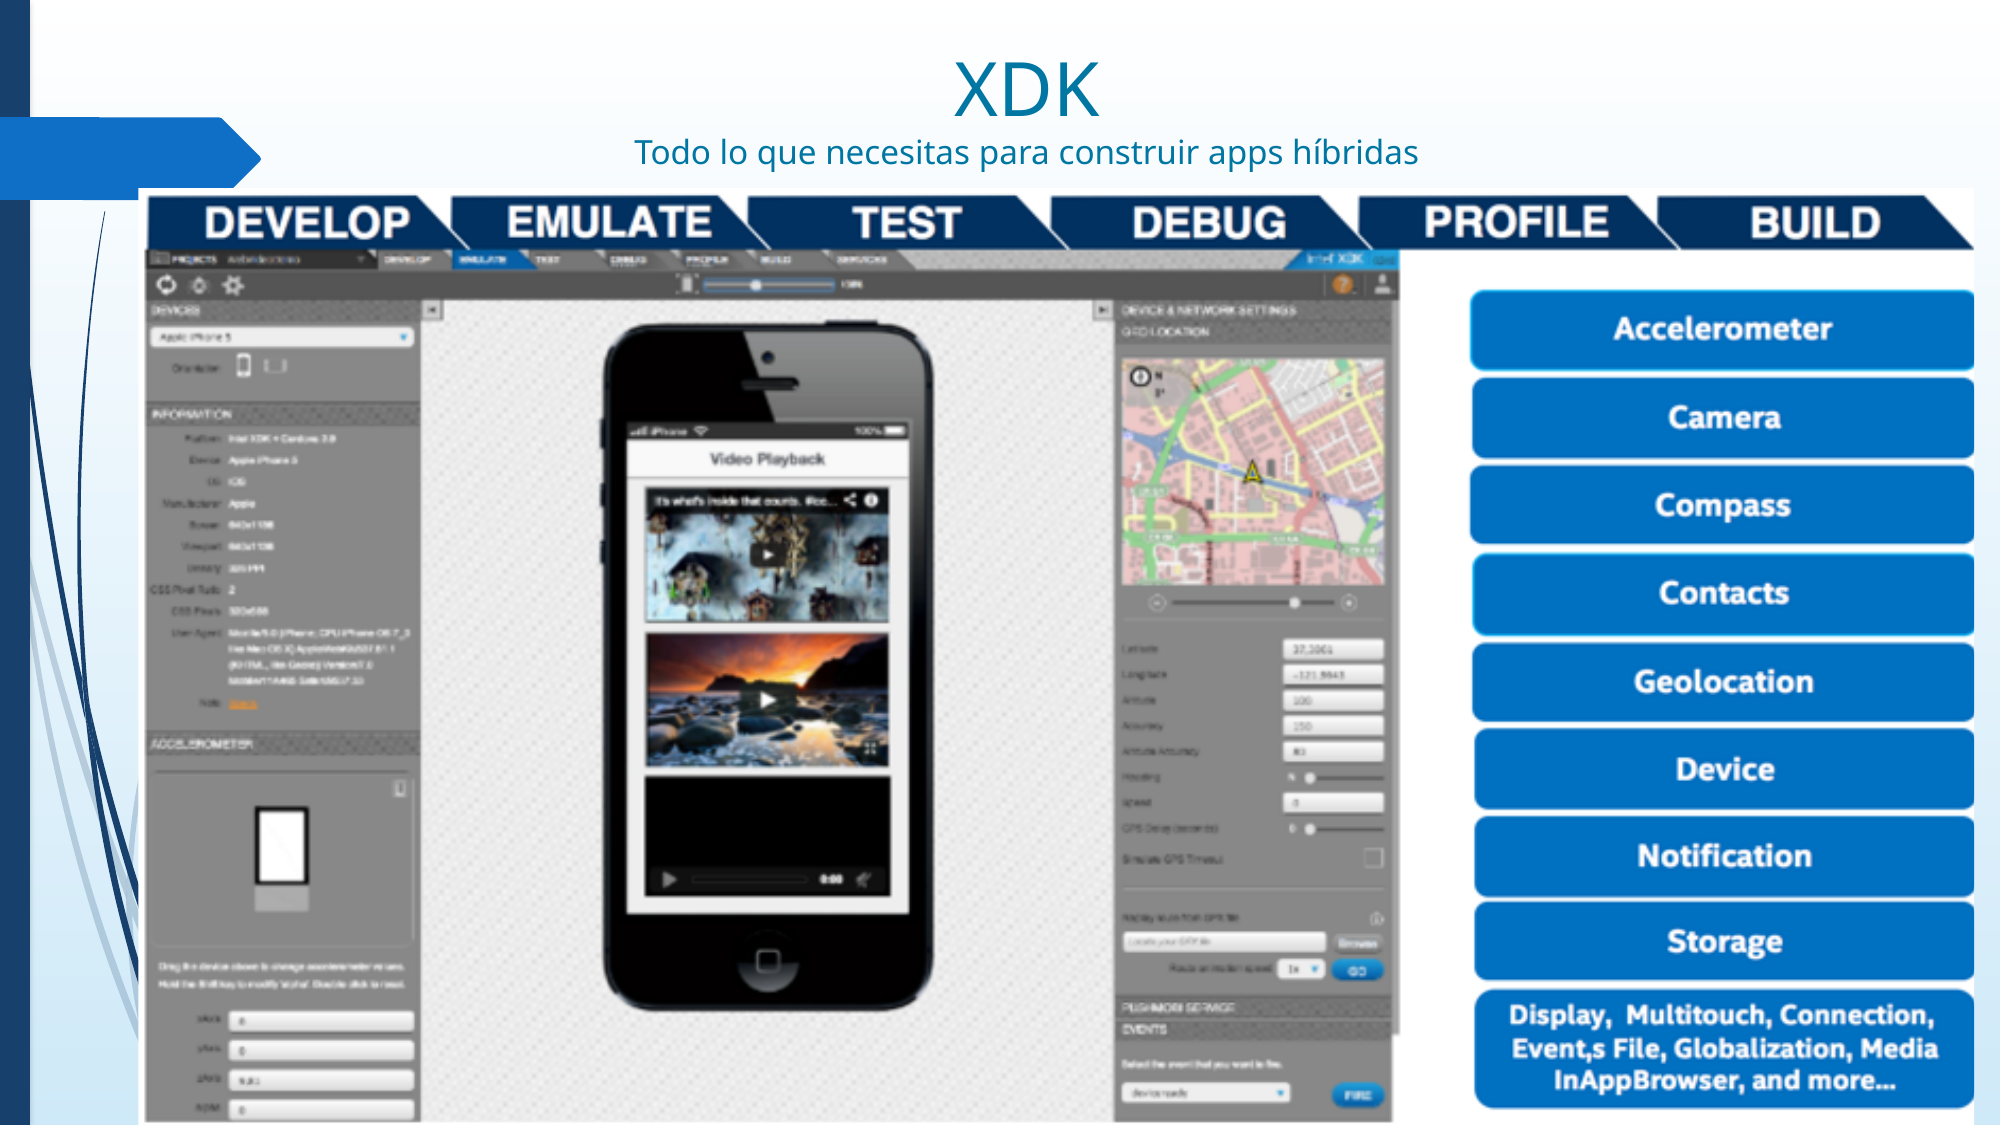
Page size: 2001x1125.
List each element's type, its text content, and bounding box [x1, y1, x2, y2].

title XDK Todo lo que necesitas para construir apps híbridas [296, 33, 1759, 187]
picture [138, 187, 1975, 1125]
